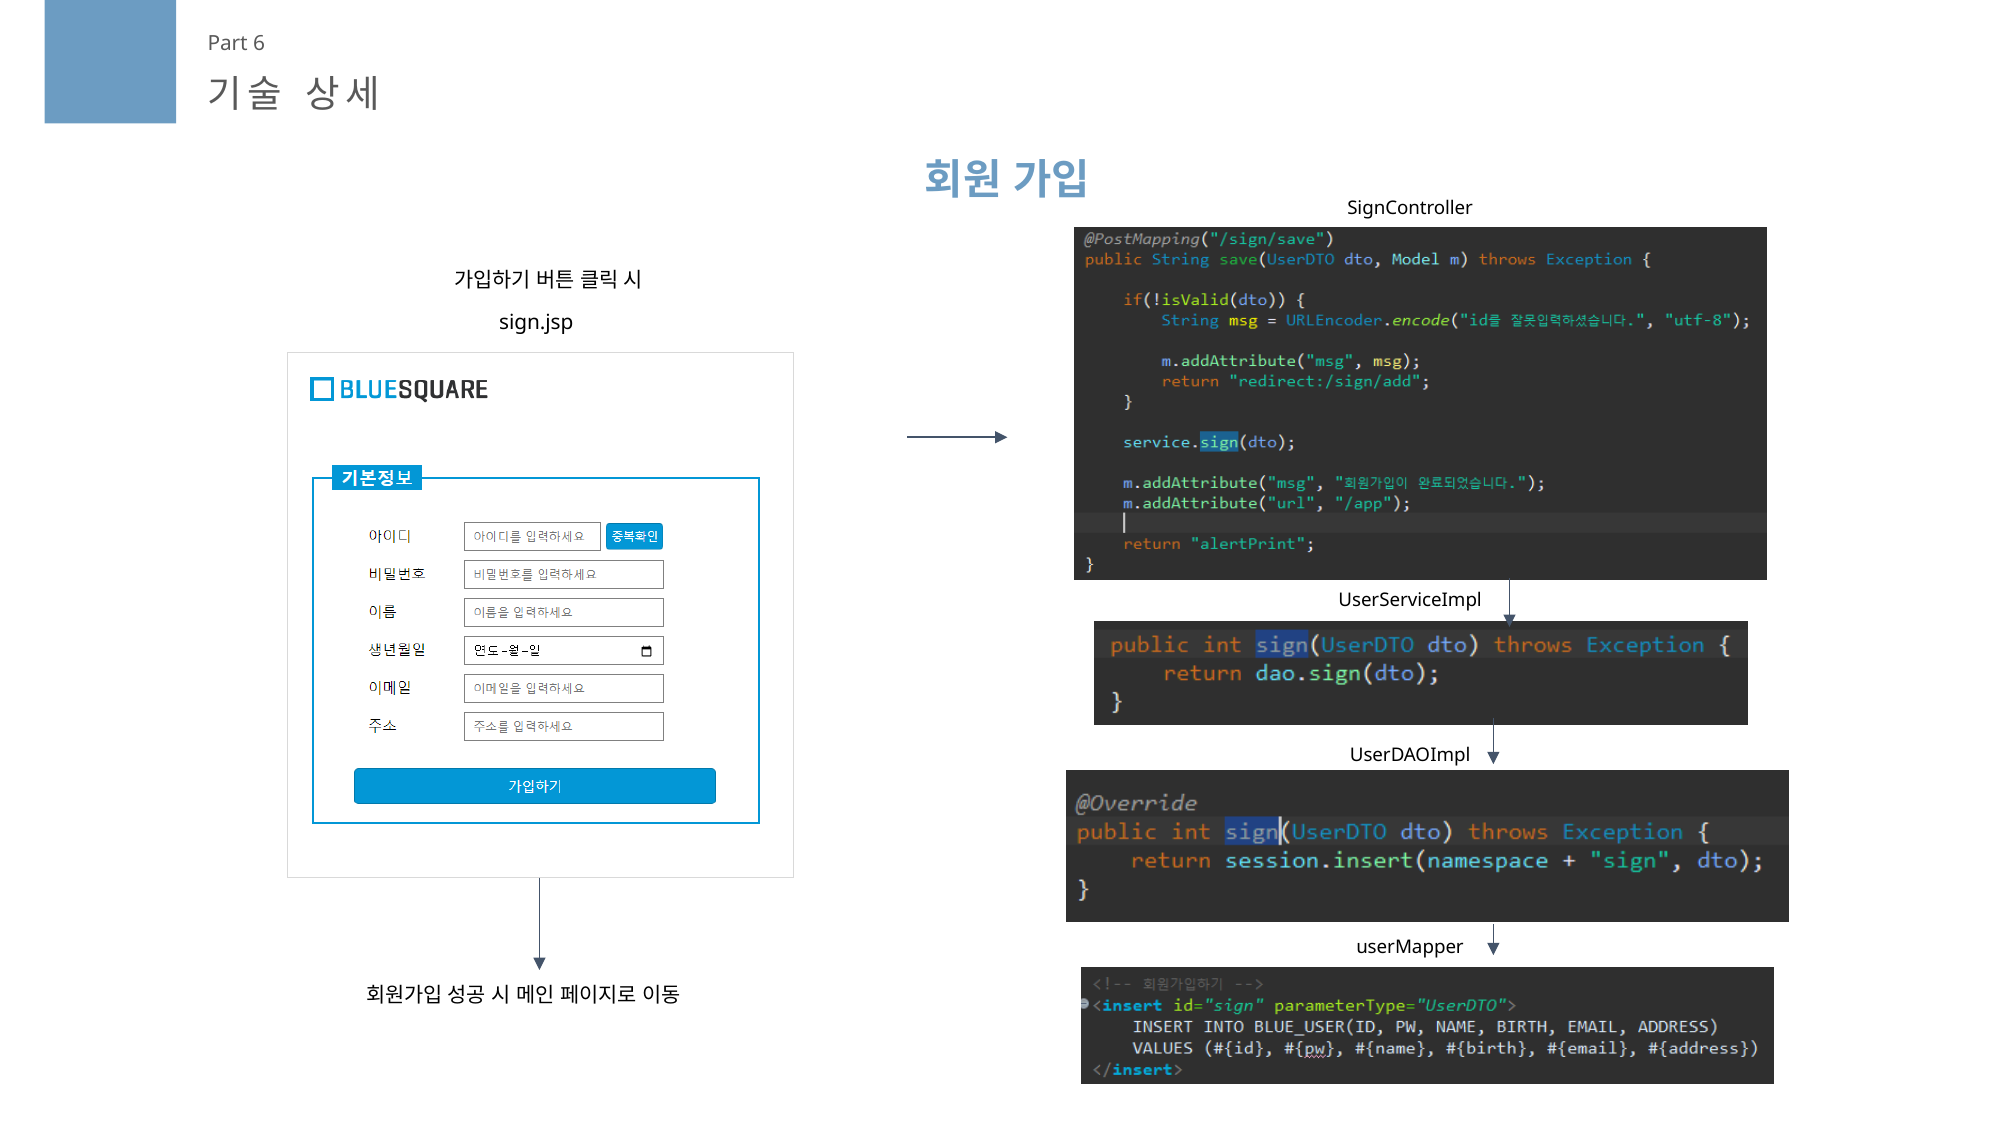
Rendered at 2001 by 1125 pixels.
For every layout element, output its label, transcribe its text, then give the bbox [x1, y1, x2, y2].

text_box UserDAOImpl [1316, 727, 1504, 770]
text_box sign.jsp [478, 296, 729, 347]
text_box [44, 0, 177, 124]
text_box UserServiceImpl [1321, 580, 1498, 621]
text_box 가입하기 버튼 클릭 시 [439, 254, 690, 305]
text_box Part 6 [192, 22, 280, 62]
picture [1094, 621, 1748, 725]
text_box 회원 가입 [909, 145, 1106, 211]
picture [1066, 770, 1789, 922]
text_box userMapper [1298, 922, 1522, 967]
picture [1074, 227, 1767, 580]
picture [1081, 967, 2000, 1125]
text_box 기술 상세 [192, 62, 396, 123]
text_box SignController [1305, 184, 1515, 227]
picture [287, 352, 794, 878]
text_box 회원가입 성공 시 메인 페이지로 이동 [351, 969, 730, 1020]
